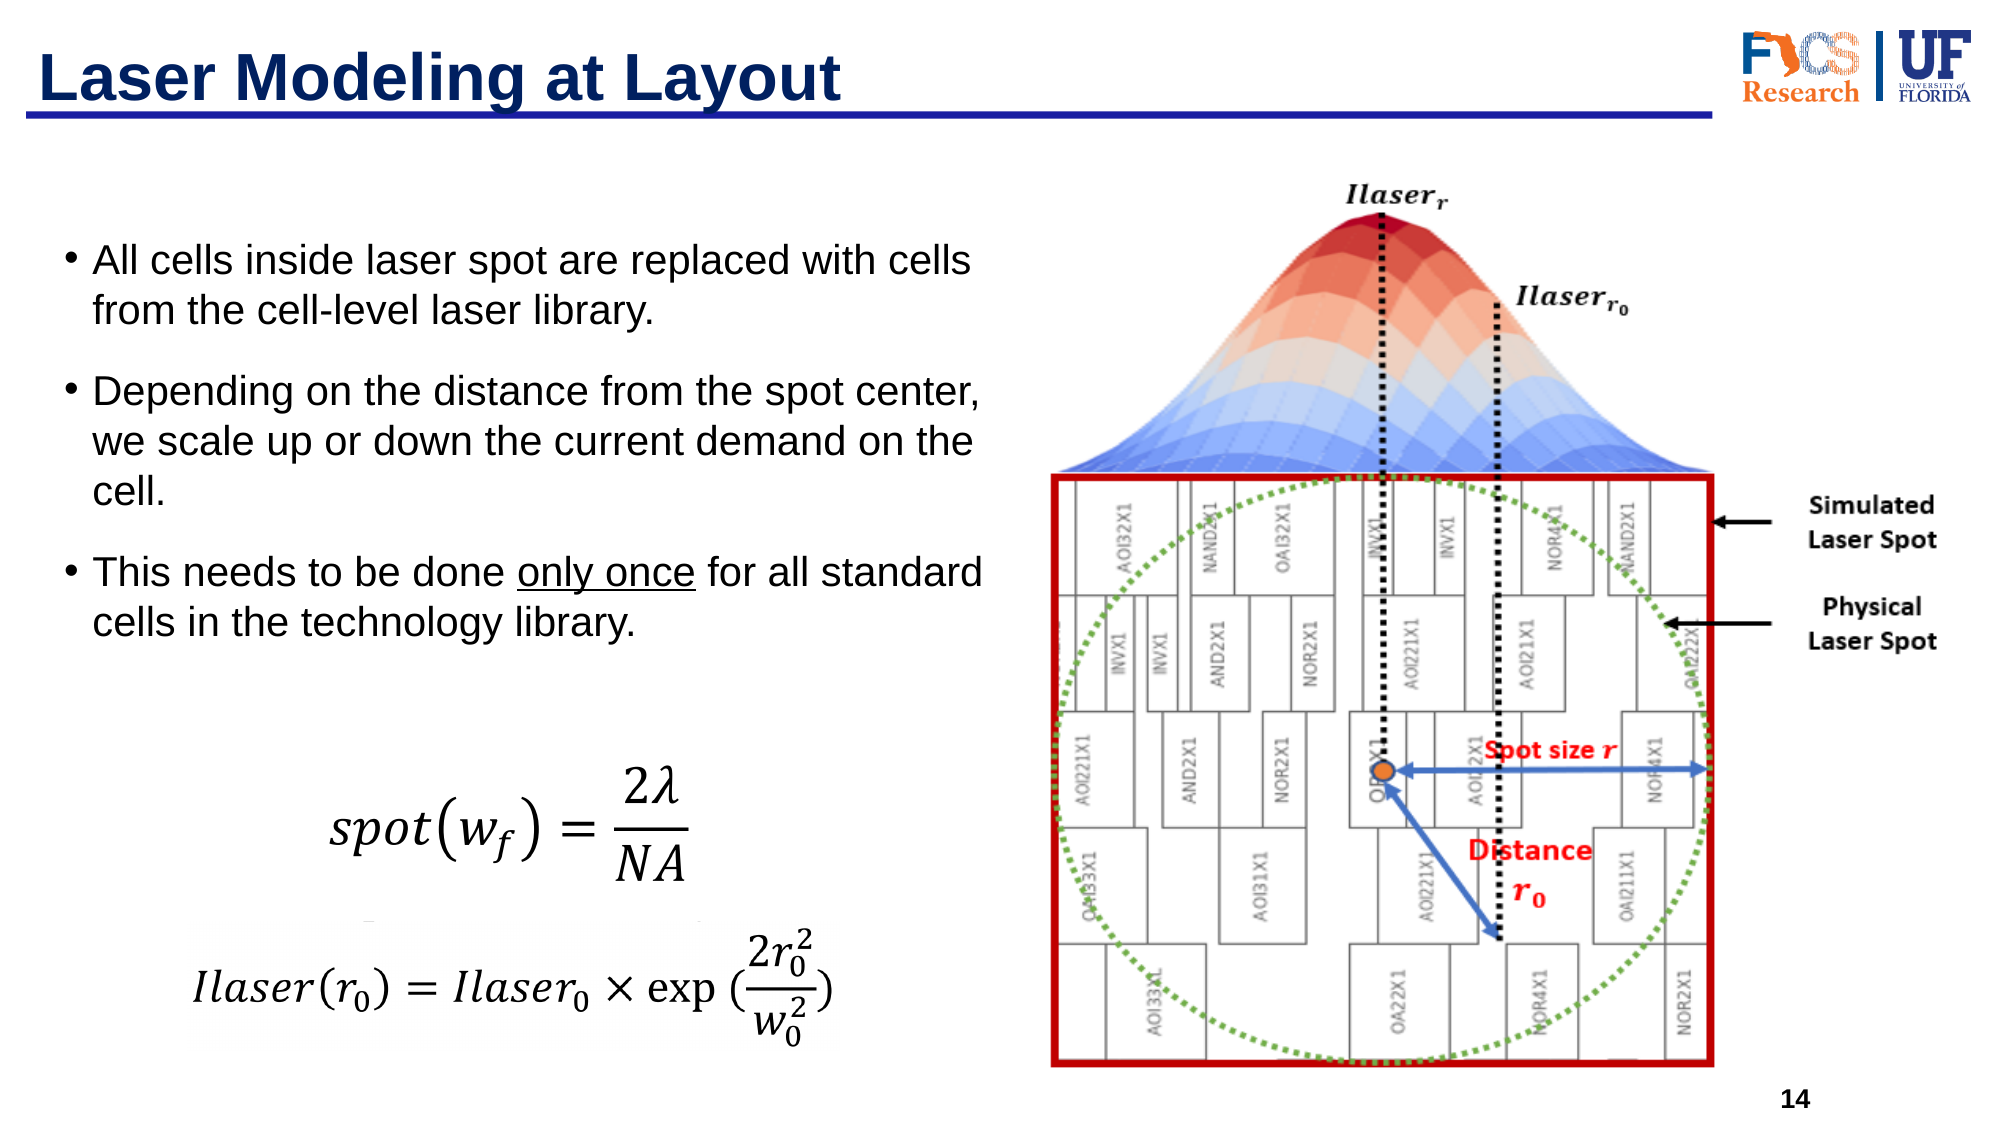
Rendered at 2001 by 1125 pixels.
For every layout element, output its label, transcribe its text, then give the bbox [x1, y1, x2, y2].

text_box All cells inside laser spot are replaced with cells from the cell-level laser library. Depending on the distance from the spot center, we scale up or down the current demand on the cell. This needs to be done only once for all standard cells in the technology library. [49, 224, 1006, 653]
picture [1899, 30, 1971, 102]
picture [324, 759, 701, 888]
picture [187, 921, 840, 1051]
title Laser Modeling at Layout [17, 0, 1737, 158]
slide_number 14 [1590, 1080, 2000, 1125]
picture [1048, 177, 1941, 1078]
